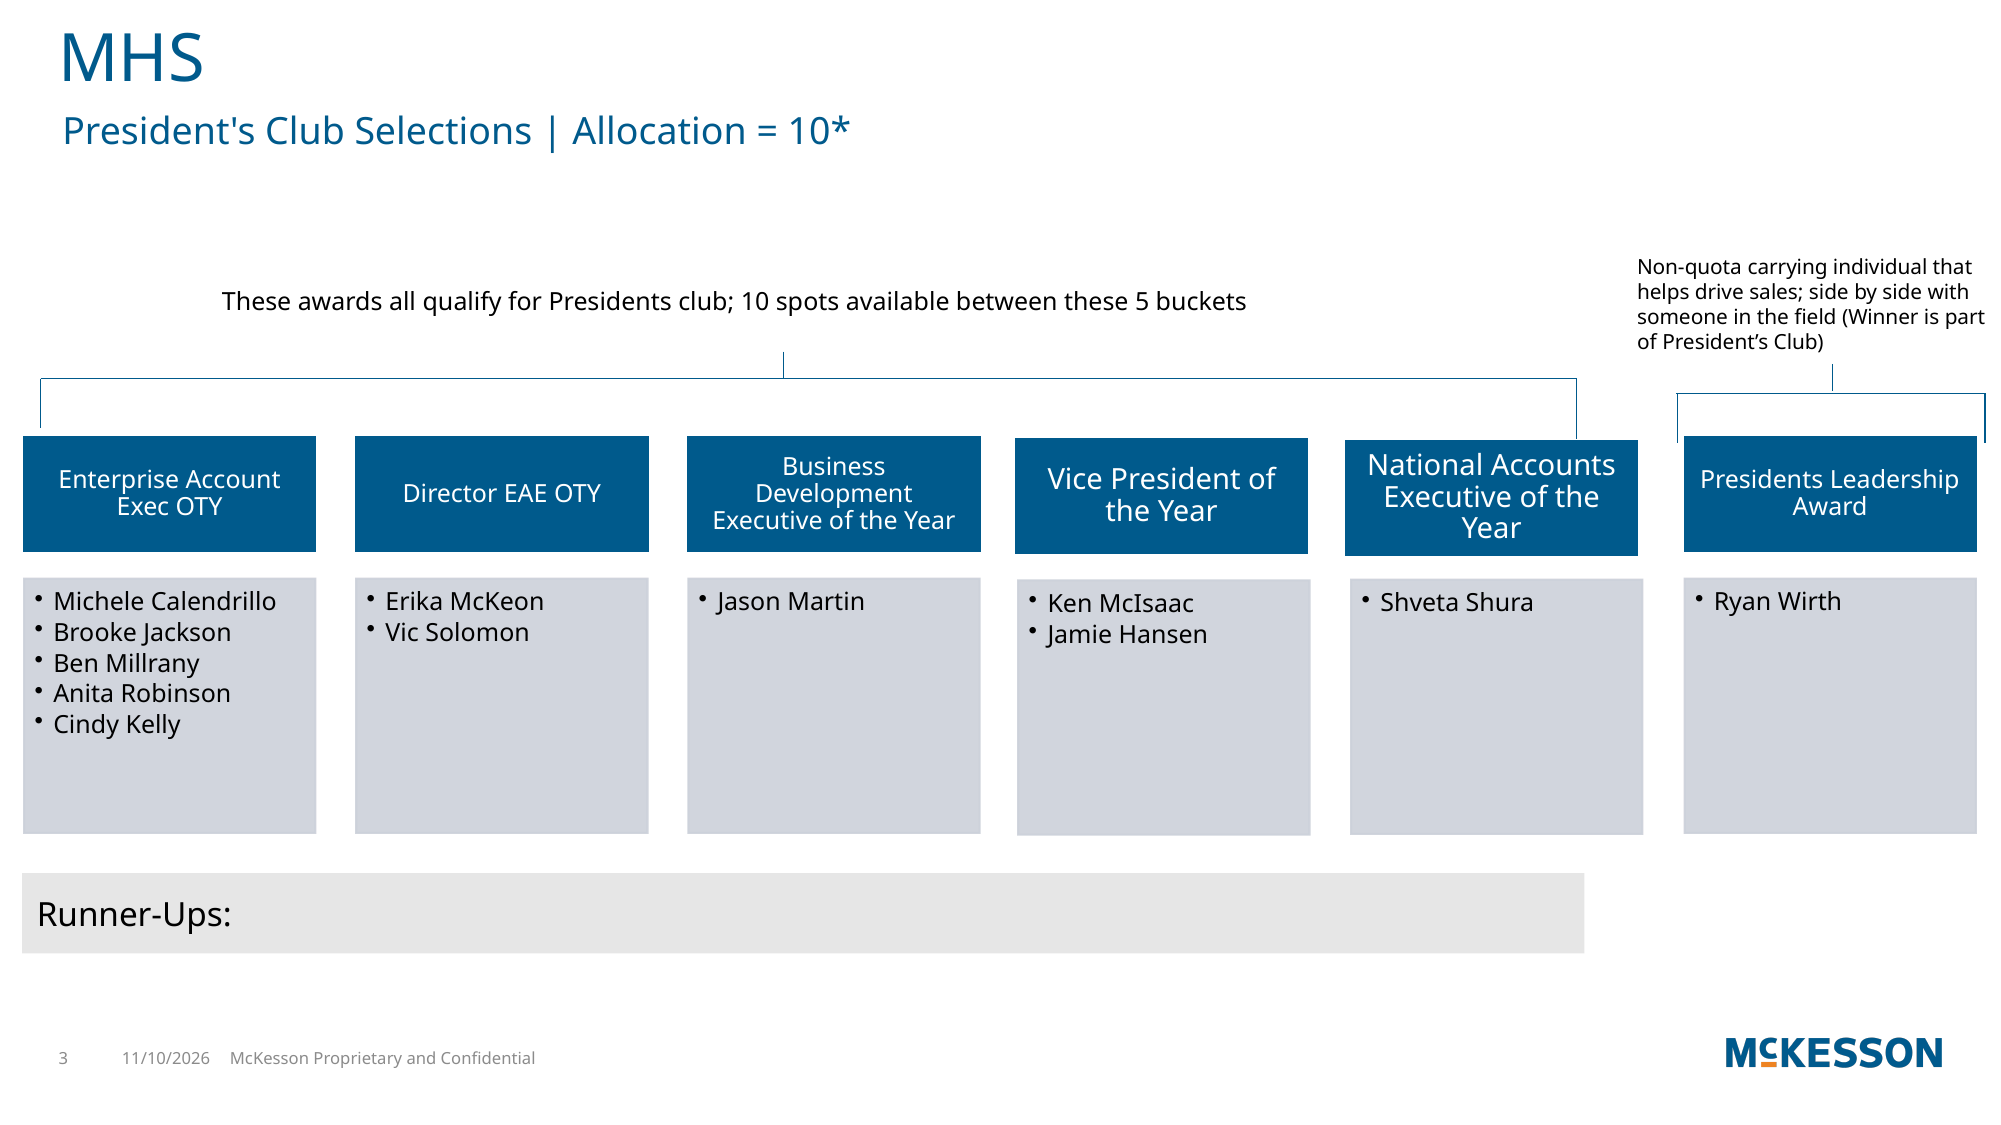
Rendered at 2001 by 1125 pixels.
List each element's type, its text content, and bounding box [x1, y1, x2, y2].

list President's Club Selections | Allocation = 10* [62, 106, 1947, 157]
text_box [1676, 363, 1985, 443]
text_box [23, 261, 1977, 1084]
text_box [40, 351, 1577, 439]
text_box Non-quota carrying individual that helps drive sales; side by side with someone in the field (Winner is part of President’s Club) [1637, 253, 2000, 354]
title MHS [58, 24, 1942, 85]
